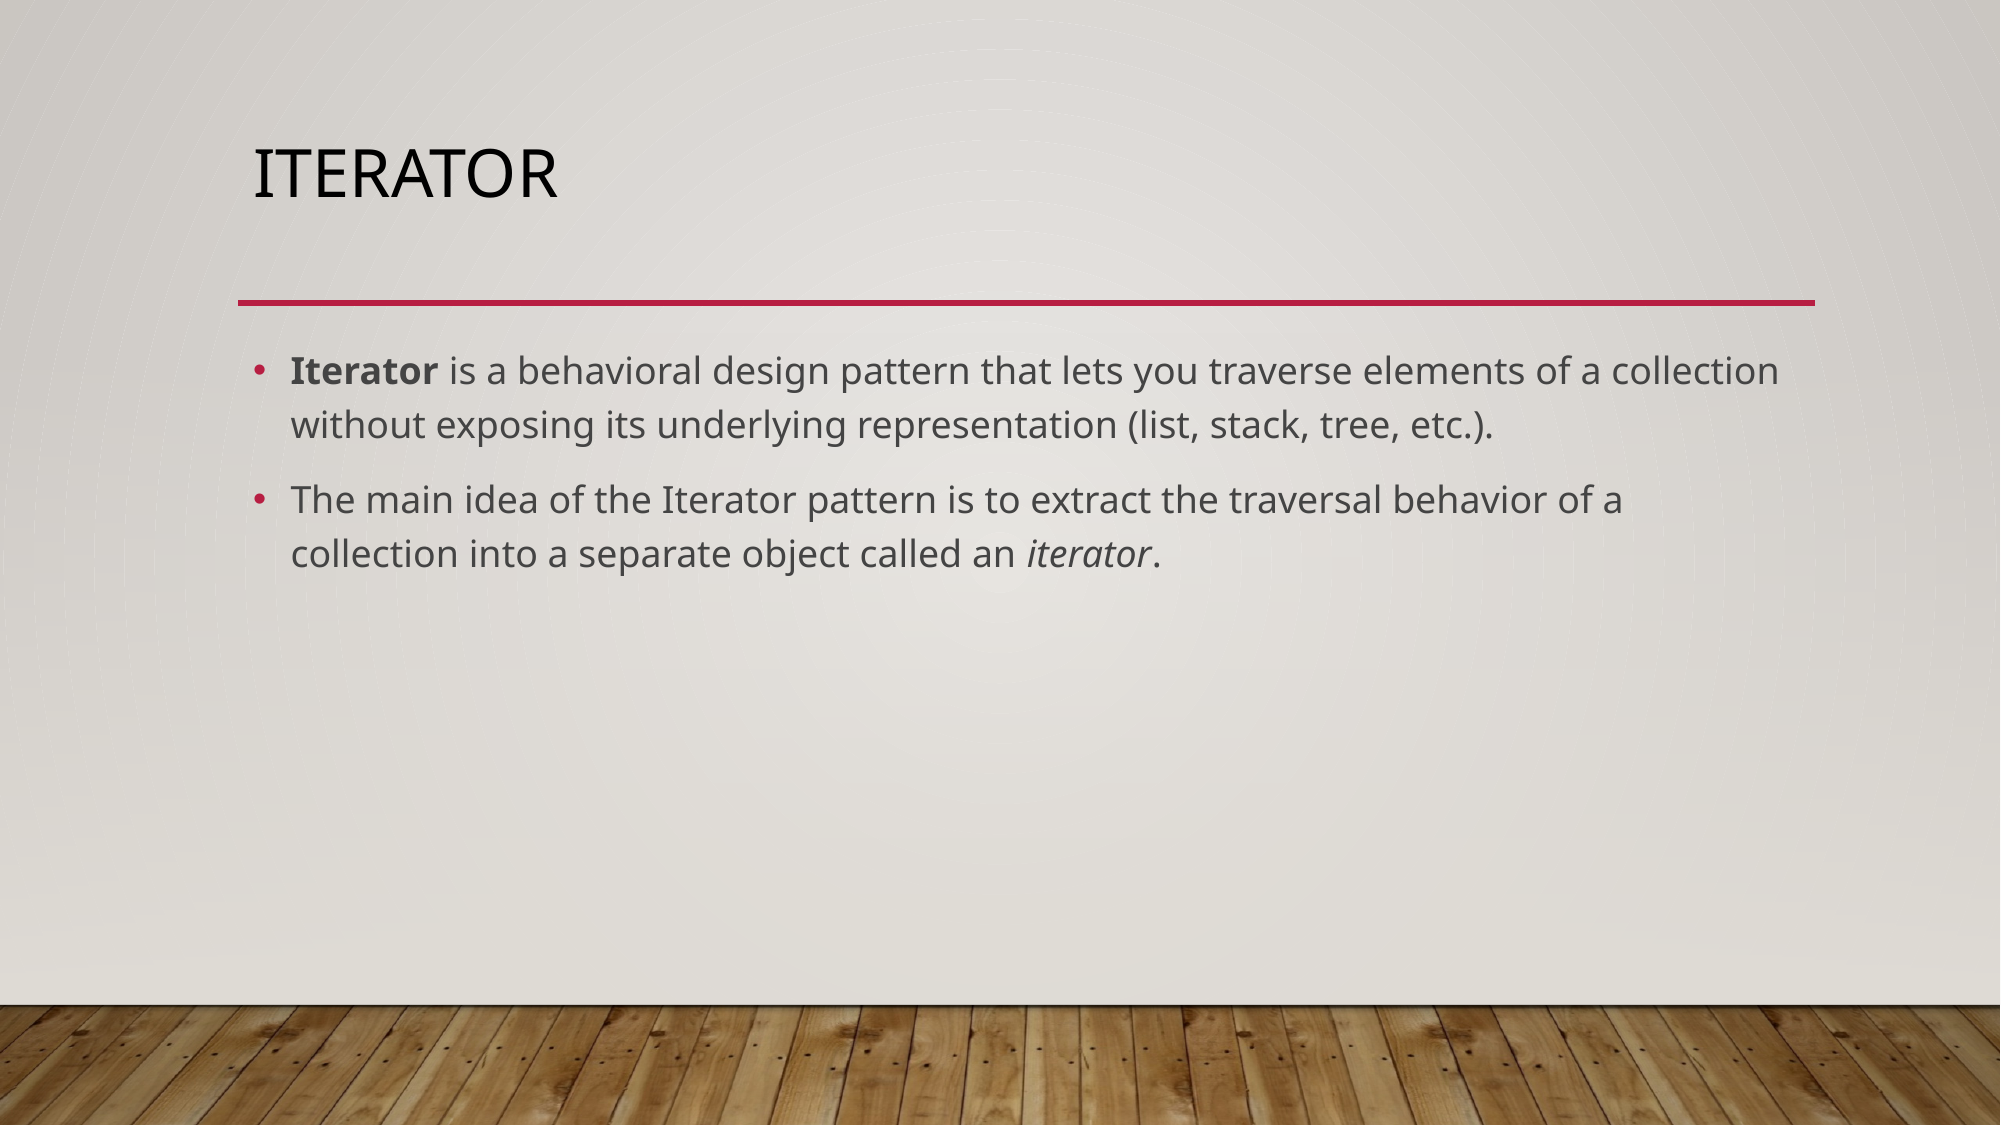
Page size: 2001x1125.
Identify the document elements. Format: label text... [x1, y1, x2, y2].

list Iterator is a behavioral design pattern that lets you traverse elements of a collection without exposing its underlying representation (list, stack, tree, etc.). The main idea of the Iterator pattern is to extract the traversal behavior of a collection into a separate object called an iterator. [238, 330, 1814, 897]
picture [0, 1005, 2000, 1125]
title Iterator [238, 131, 1814, 305]
